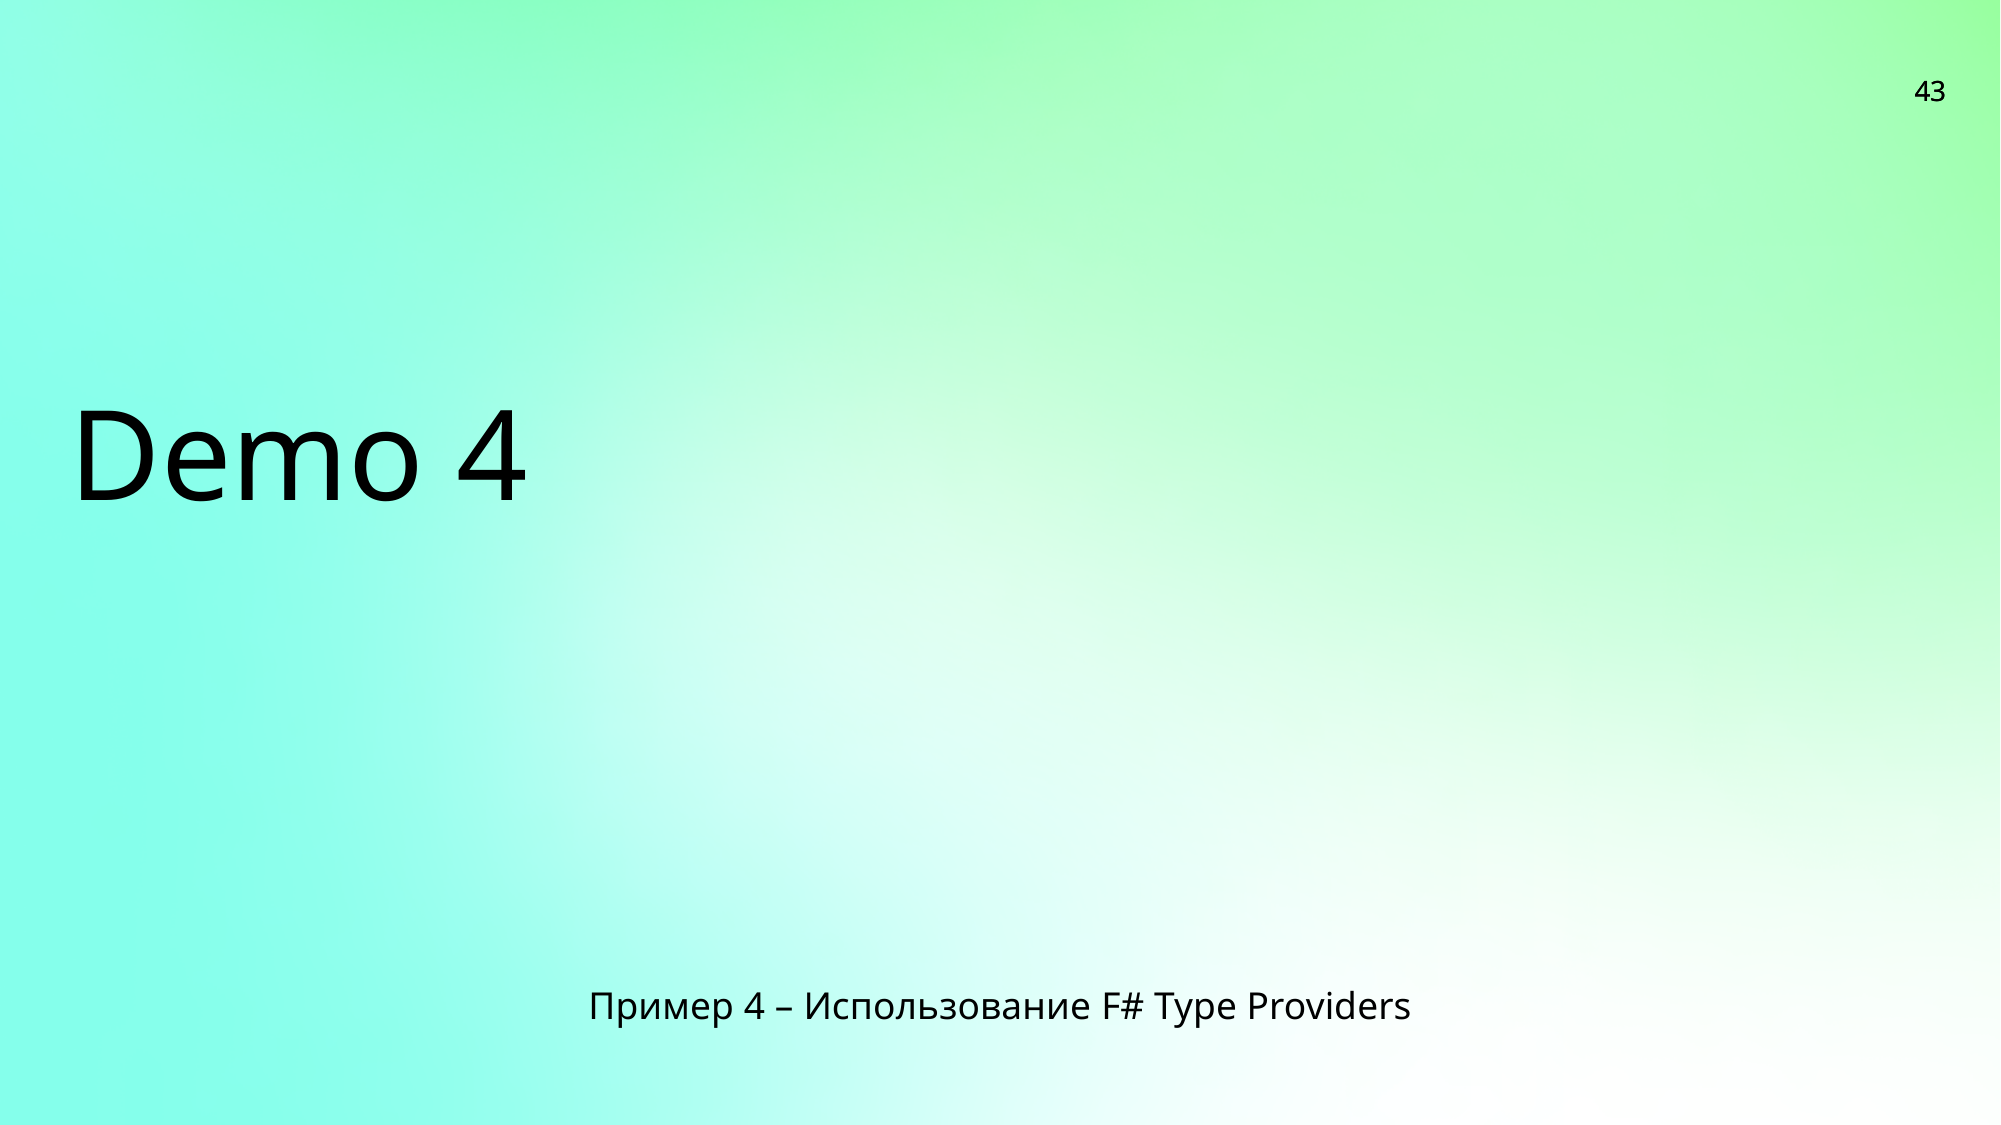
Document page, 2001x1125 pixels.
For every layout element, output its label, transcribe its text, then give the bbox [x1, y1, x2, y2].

picture [0, 0, 2001, 1125]
title Demo 4 [55, 129, 1945, 791]
list Пример 4 – Использование F# Type Providers [54, 979, 1946, 1036]
